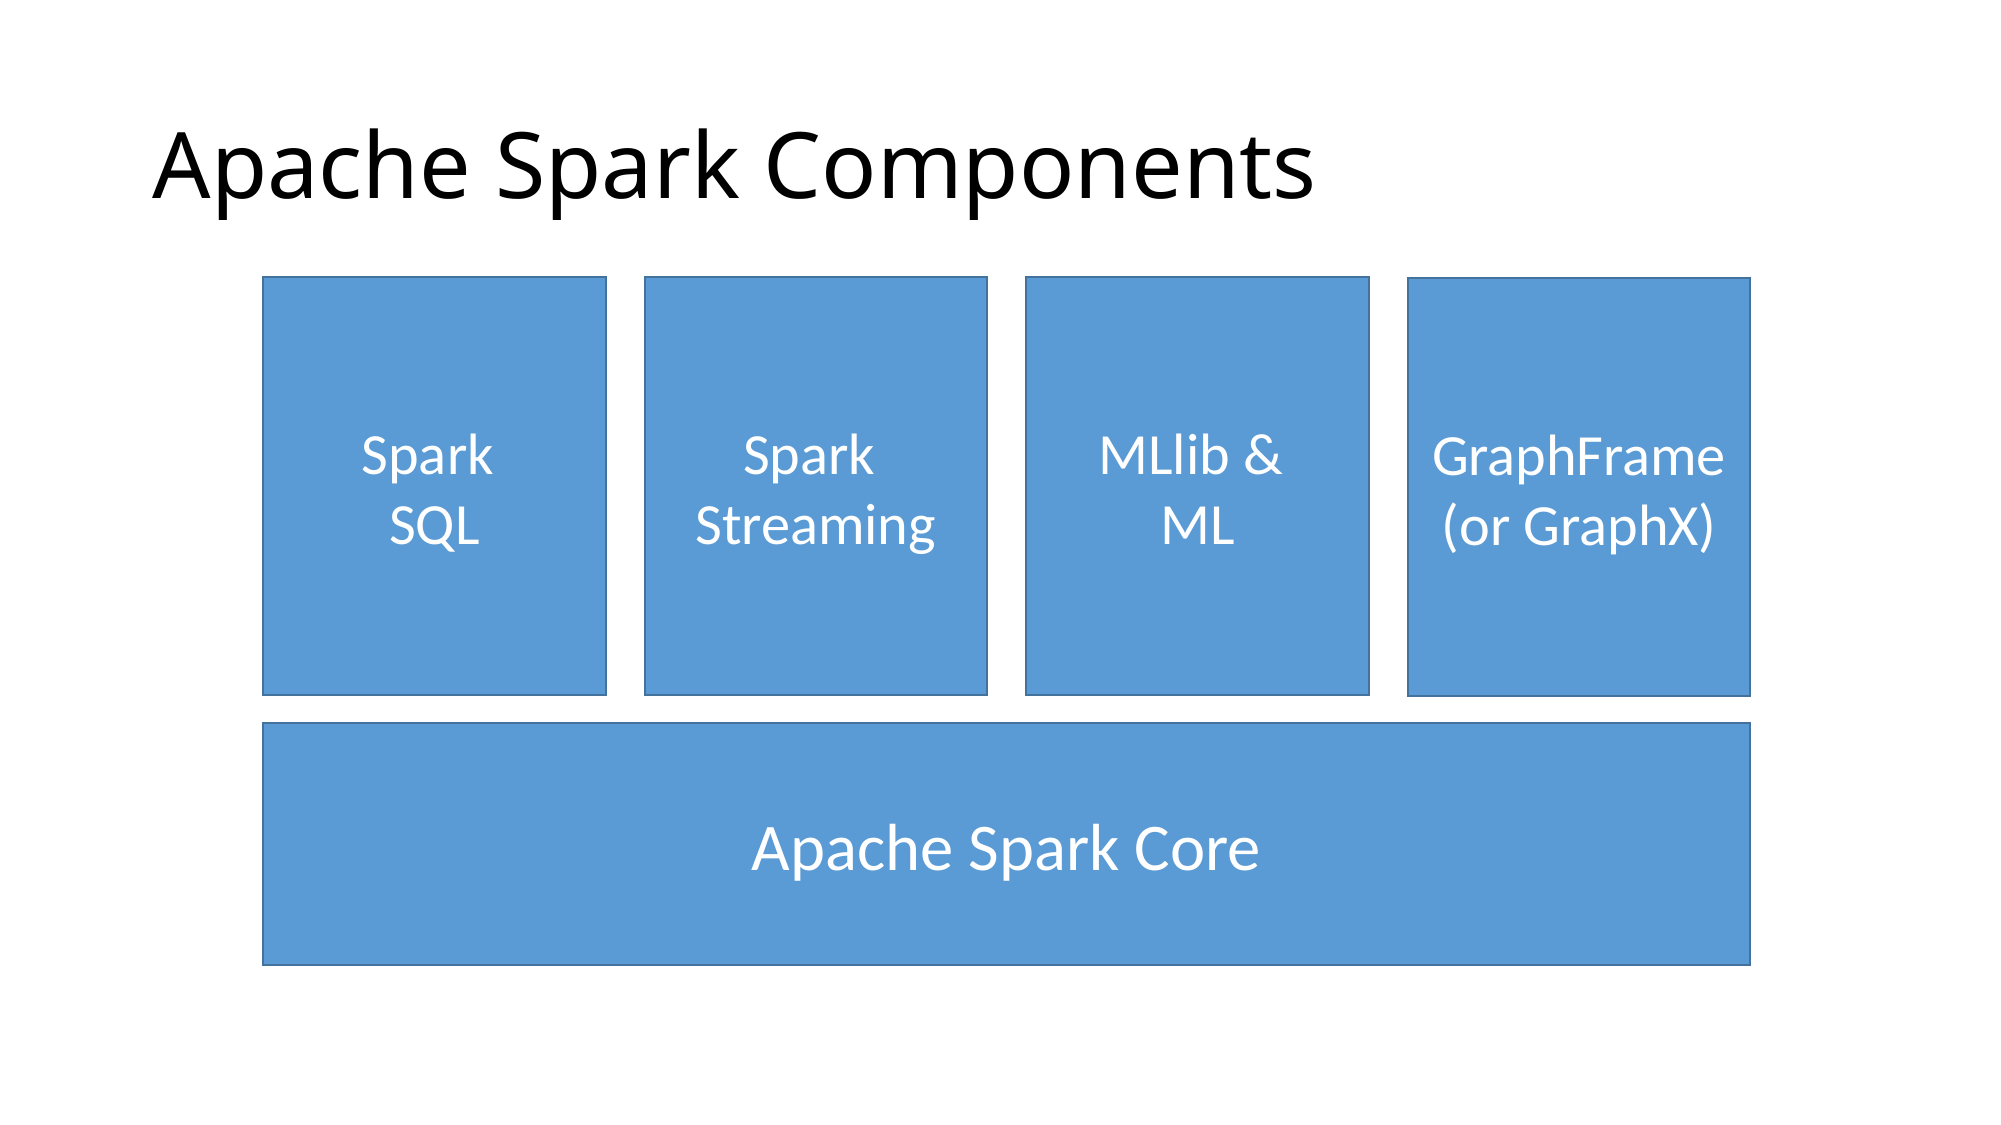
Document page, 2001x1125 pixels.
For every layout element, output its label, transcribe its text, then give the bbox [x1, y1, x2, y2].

text_box Apache Spark Core [262, 722, 1751, 966]
title Apache Spark Components [137, 59, 1863, 278]
text_box MLlib & ML [1025, 276, 1370, 696]
text_box GraphFrame (or GraphX) [1407, 277, 1751, 697]
text_box Spark Streaming [644, 276, 988, 696]
text_box Spark SQL [262, 276, 607, 696]
